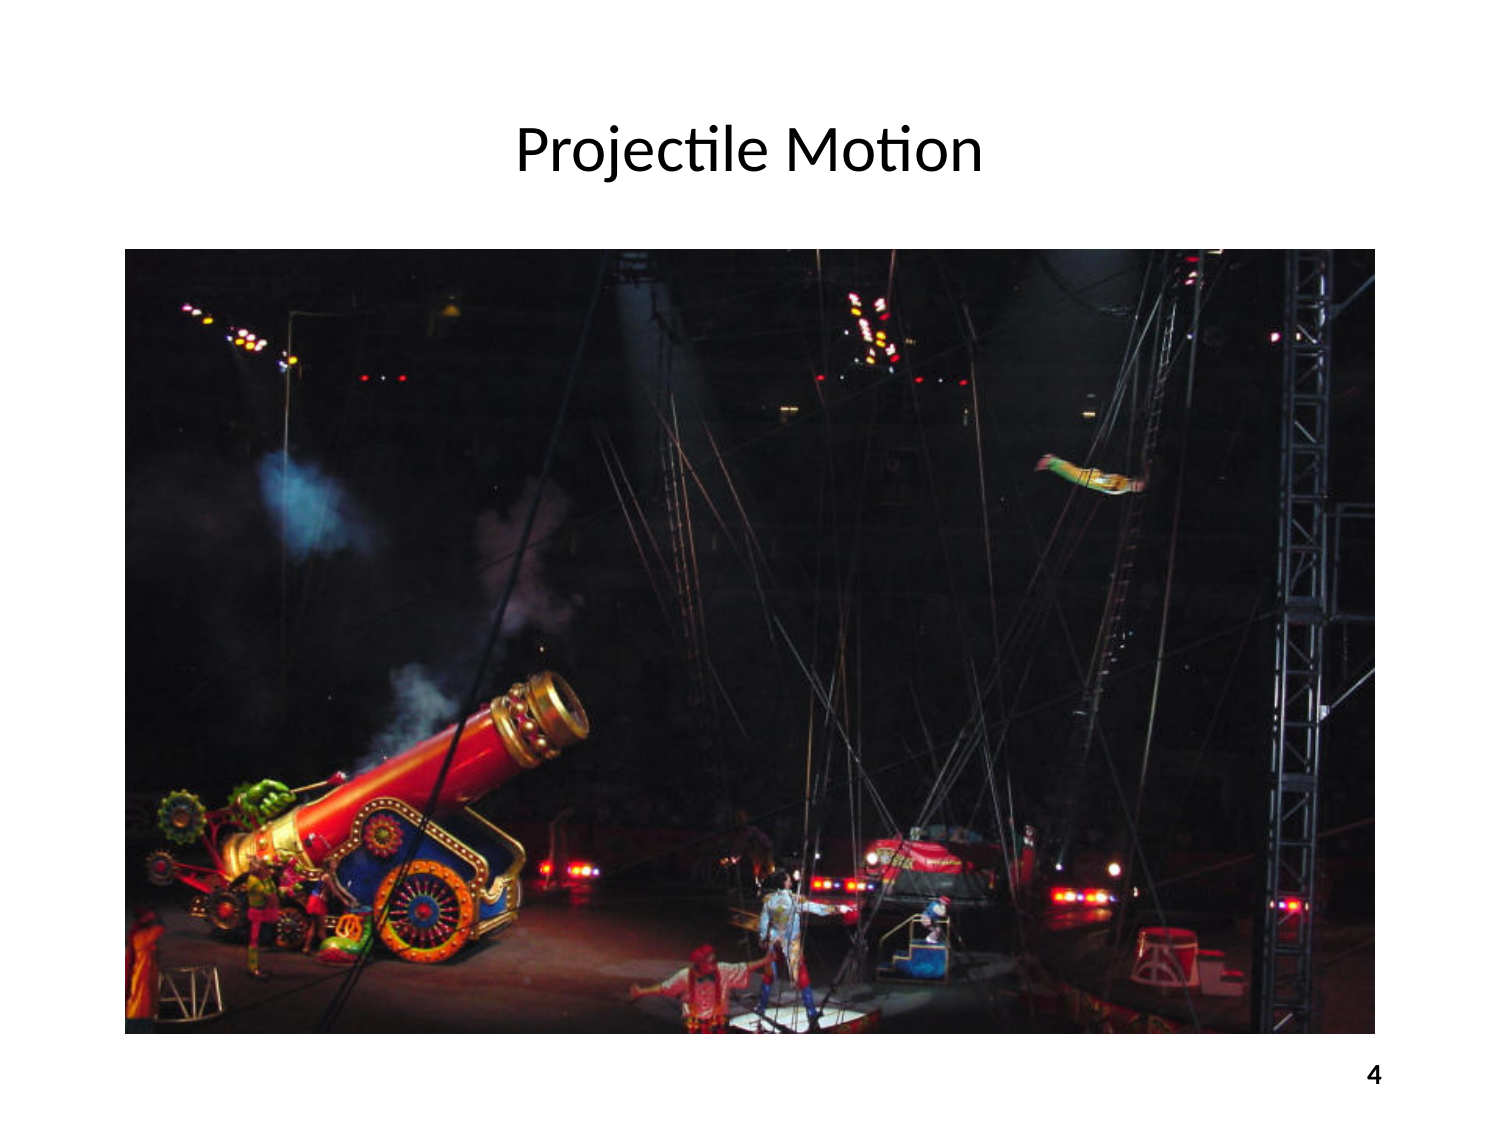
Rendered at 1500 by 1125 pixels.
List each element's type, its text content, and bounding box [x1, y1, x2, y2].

title Projectile Motion [103, 59, 1397, 241]
picture [124, 249, 1376, 1034]
slide_number 4 [1059, 1042, 1397, 1103]
